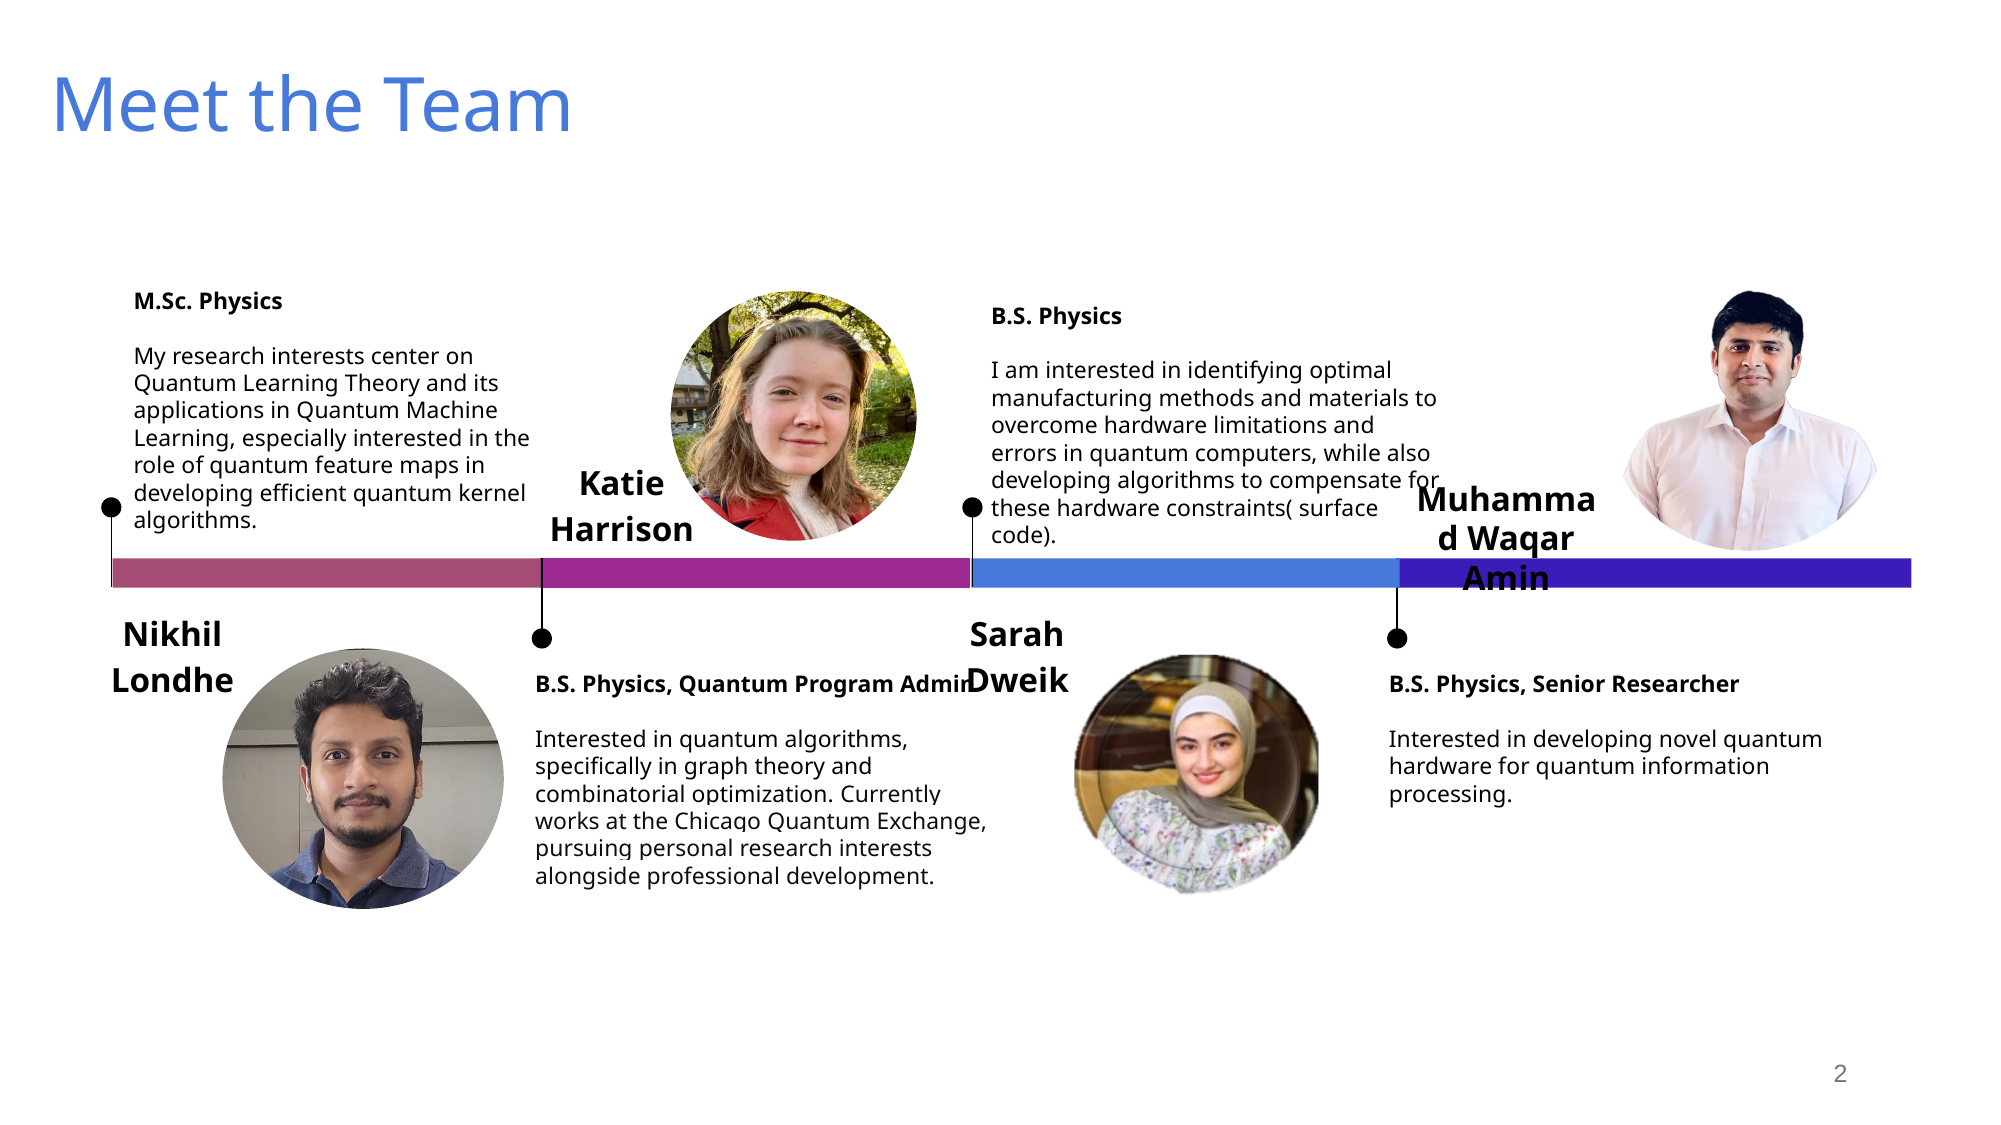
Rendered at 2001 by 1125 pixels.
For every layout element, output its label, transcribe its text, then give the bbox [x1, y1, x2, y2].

text_box Meet the Team [35, 41, 1931, 173]
picture [670, 290, 917, 541]
slide_number 2 [1412, 1042, 1863, 1103]
picture [1607, 280, 1890, 552]
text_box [88, 265, 594, 669]
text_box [514, 436, 1009, 856]
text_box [941, 280, 1465, 670]
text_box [1368, 457, 1912, 856]
picture [222, 648, 505, 910]
picture [1057, 637, 1340, 910]
